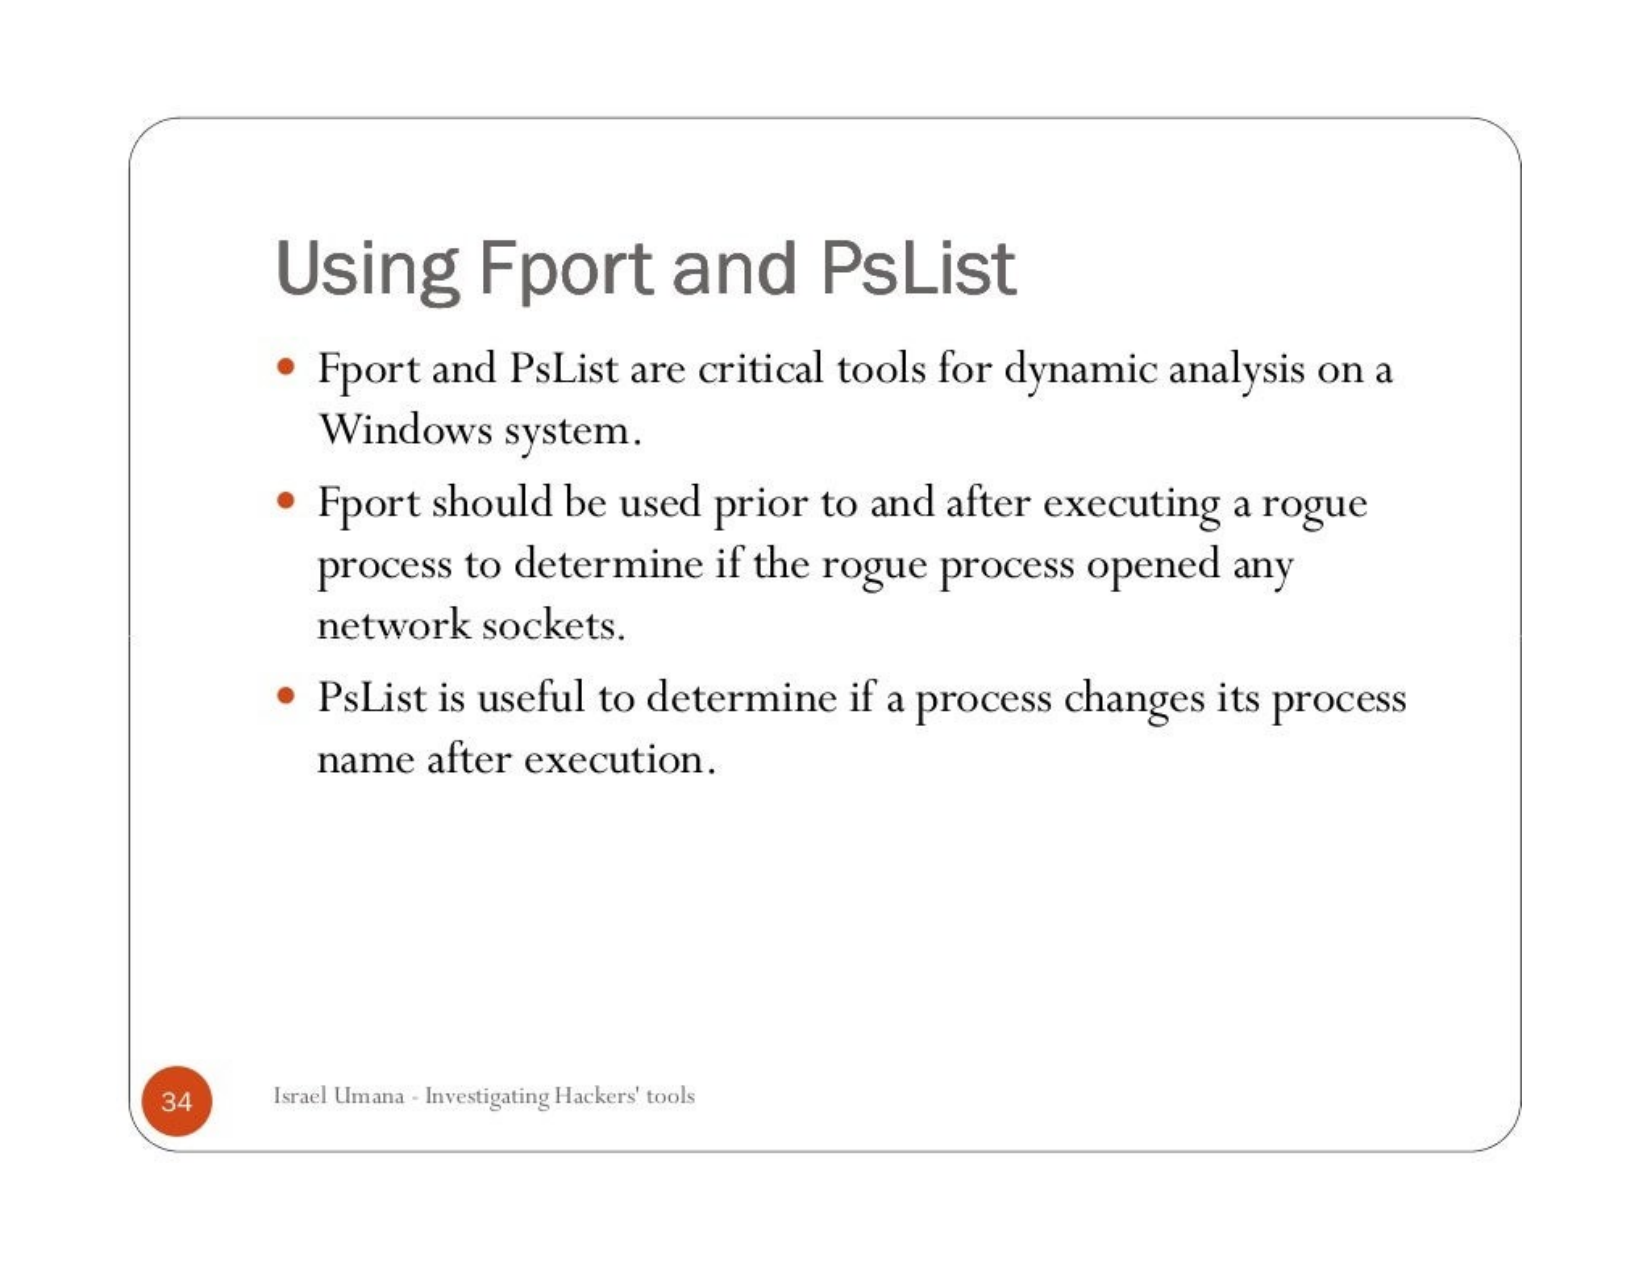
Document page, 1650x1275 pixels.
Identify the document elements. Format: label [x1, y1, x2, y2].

picture [115, 105, 1522, 1164]
